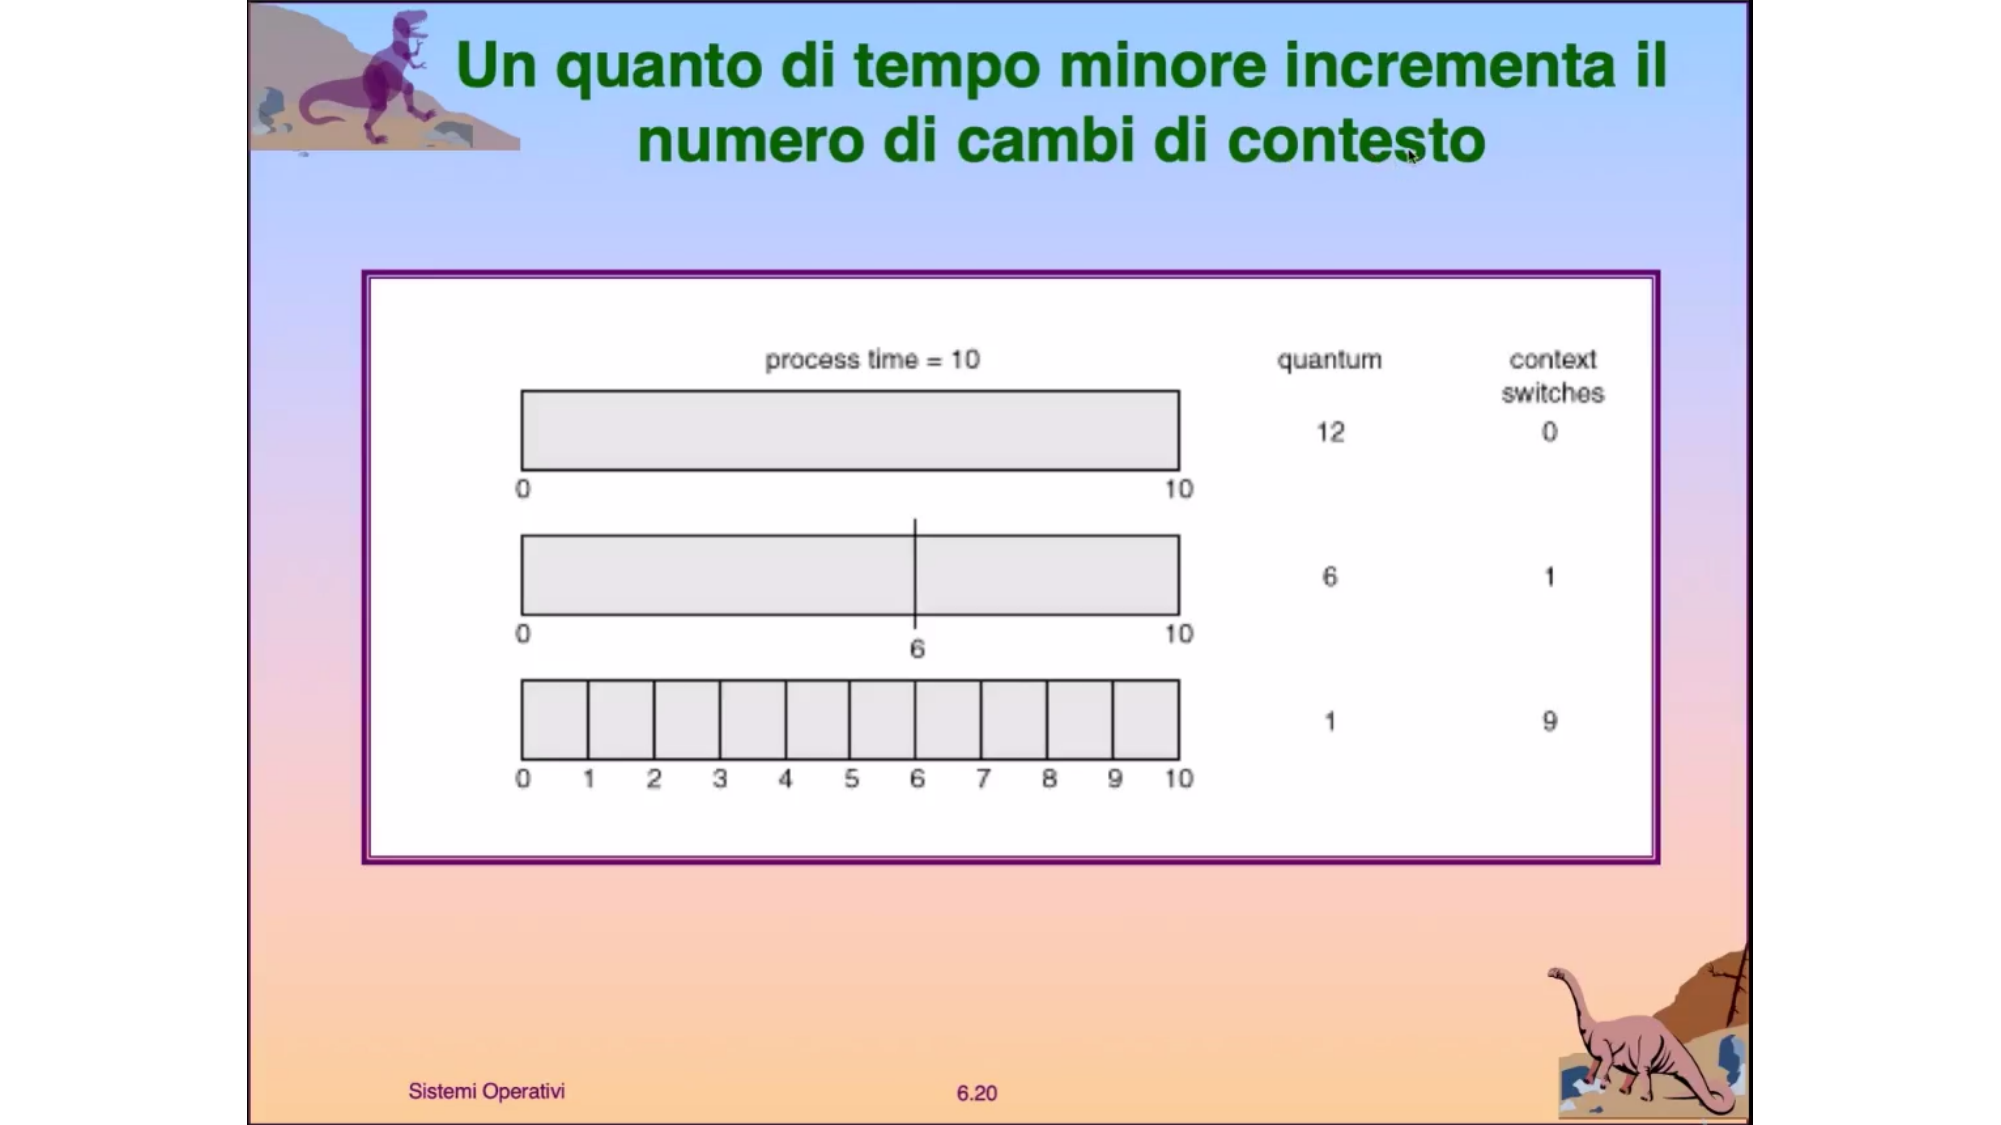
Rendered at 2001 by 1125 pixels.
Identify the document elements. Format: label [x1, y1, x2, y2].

picture [247, 0, 1753, 1125]
